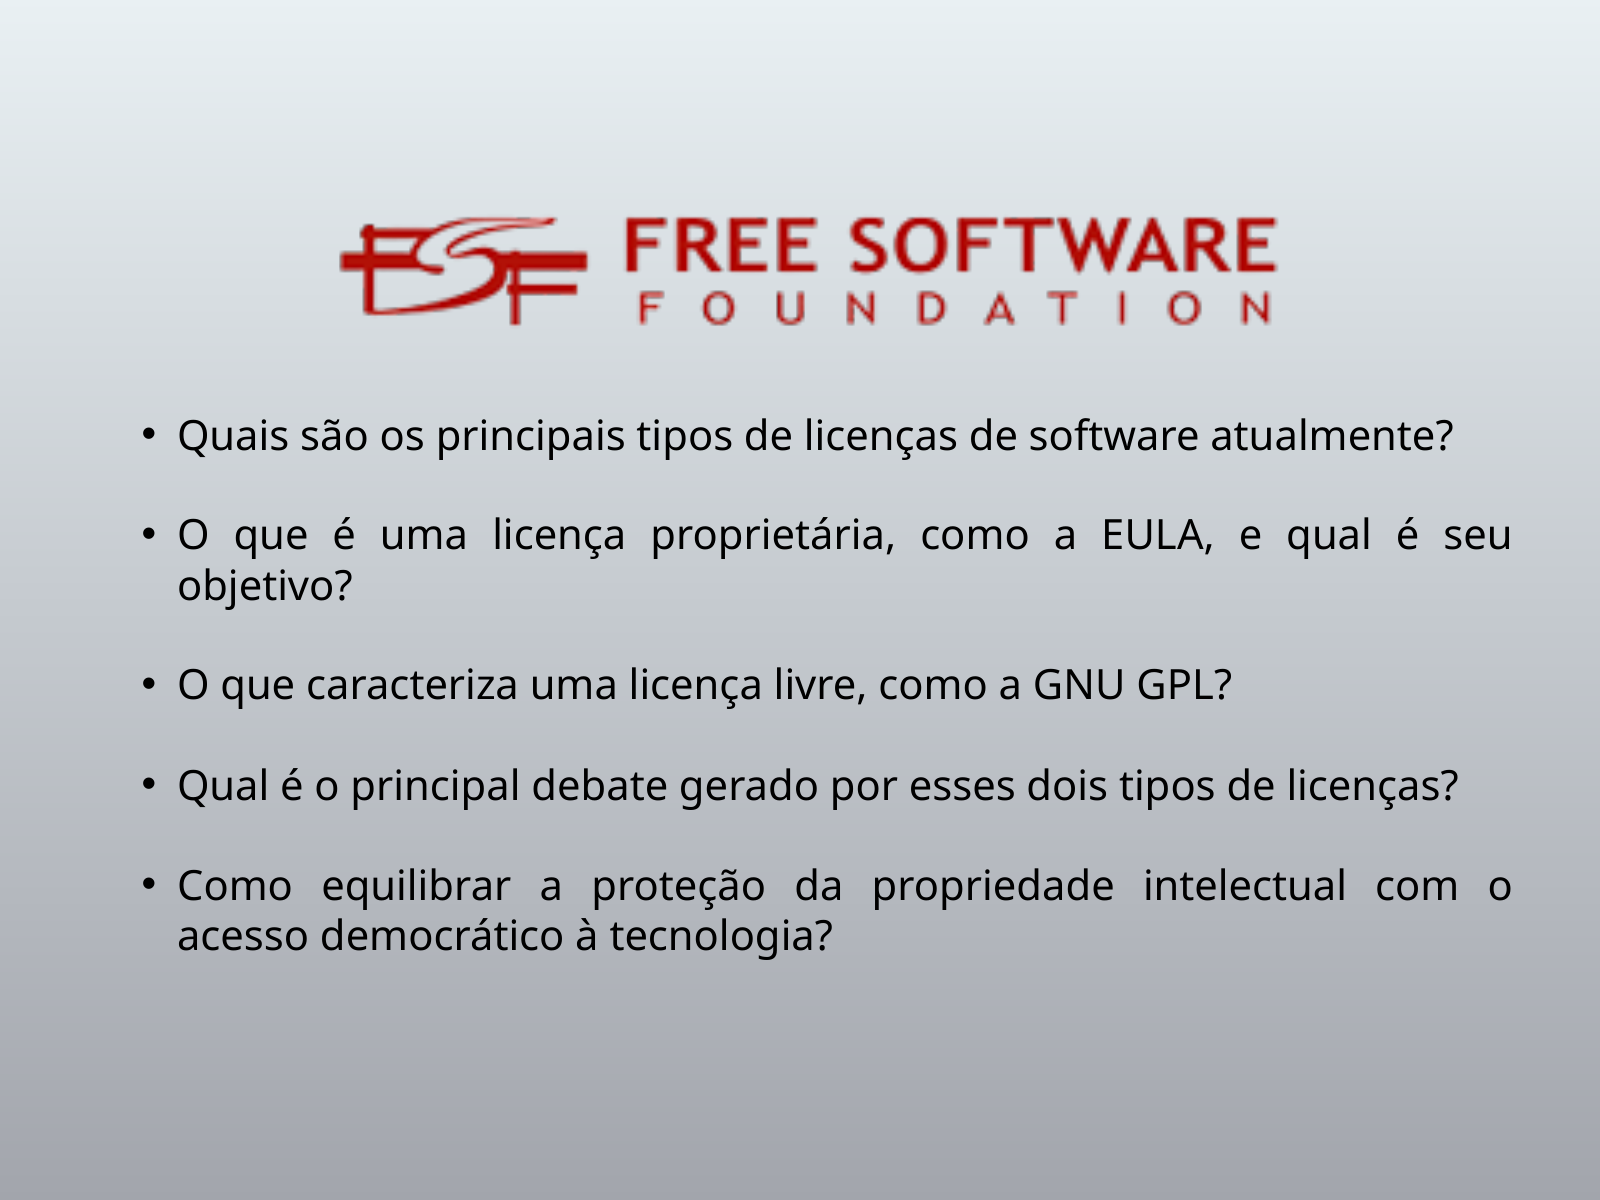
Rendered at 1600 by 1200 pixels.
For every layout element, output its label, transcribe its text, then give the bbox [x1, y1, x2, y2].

text_box Quais são os principais tipos de licenças de software atualmente? O que é uma licença proprietária, como a EULA, e qual é seu objetivo? O que caracteriza uma licença livre, como a GNU GPL? Qual é o principal debate gerado por esses dois tipos de licenças? Como equilibrar a proteção da propriedade intelectual com o acesso democrático à tecnologia? [106, 408, 1514, 1009]
text_box [298, 119, 1322, 386]
